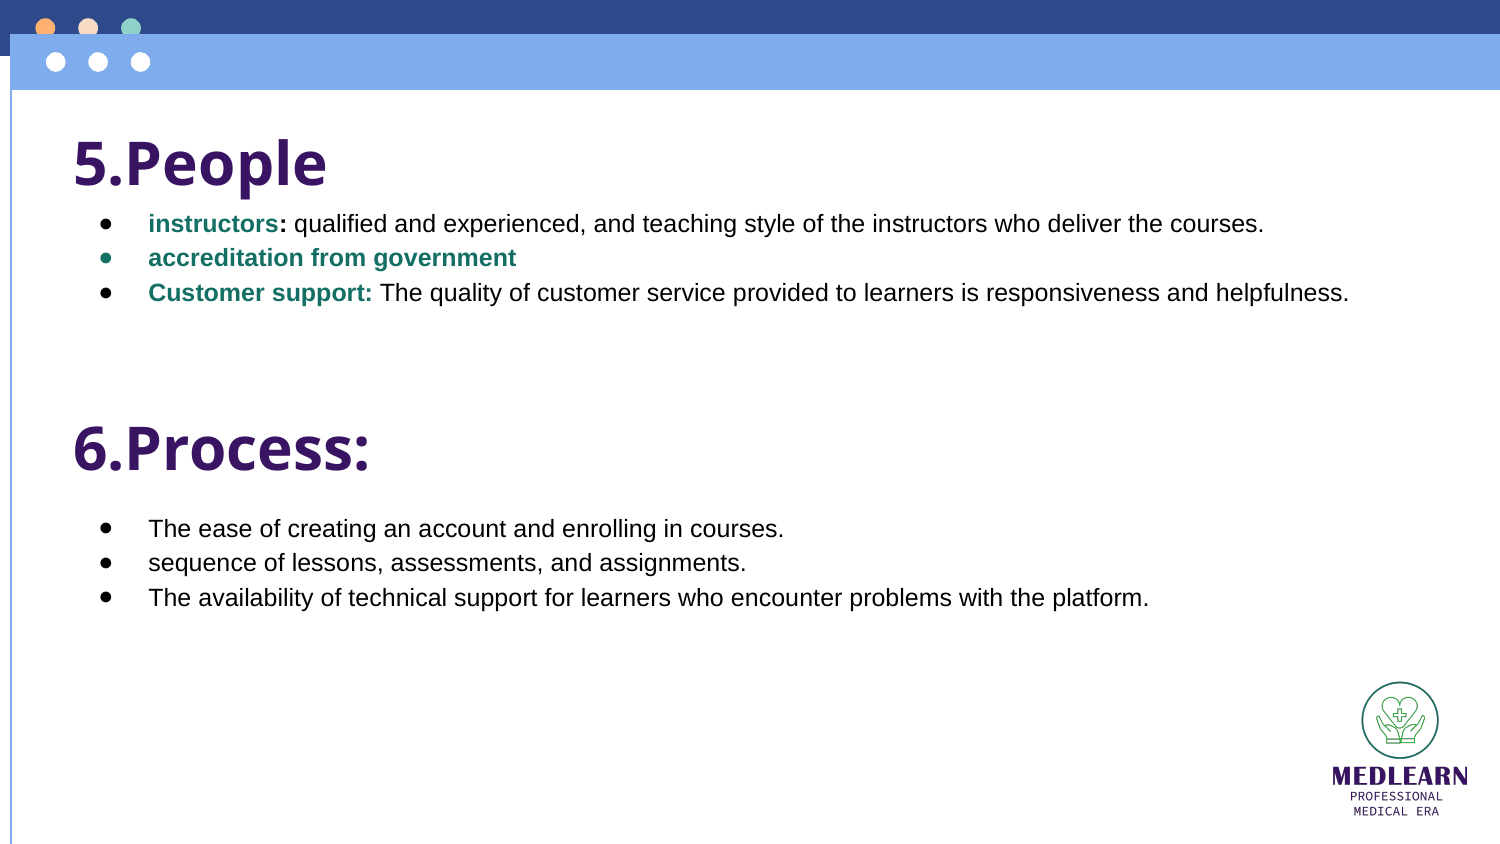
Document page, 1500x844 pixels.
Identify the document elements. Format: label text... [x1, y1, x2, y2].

title 5.People [58, 73, 754, 188]
text_box instructors: qualified and experienced, and teaching style of the instructors who deliver the courses. accreditation from government Customer support: The quality of customer service provided to learners is responsiveness and helpfulness. [58, 188, 1400, 352]
picture [1280, 655, 1500, 844]
text_box 6.Process: The ease of creating an account and enrolling in courses. sequence of lessons, assessments, and assignments. The availability of technical support for learners who encounter problems with the platform. [58, 384, 1442, 627]
